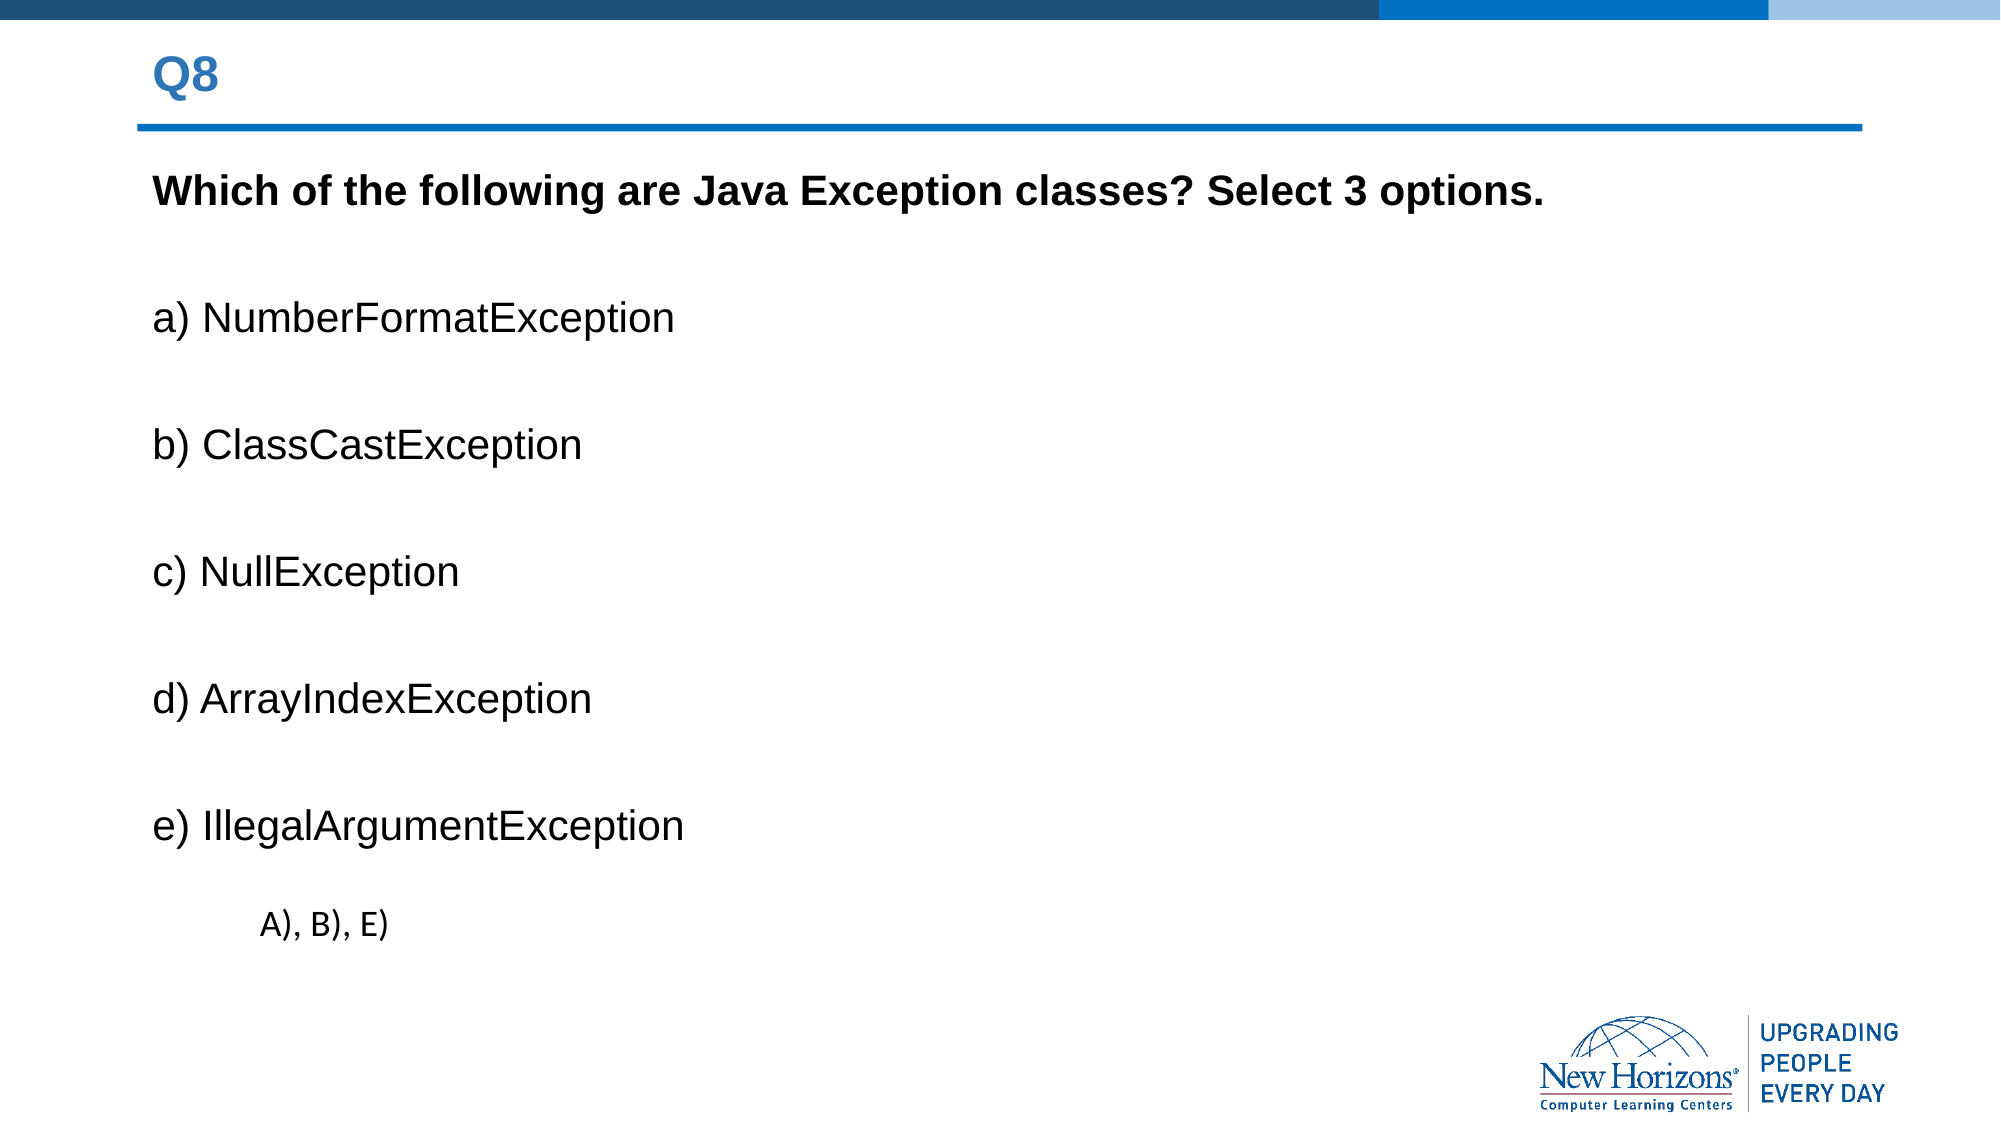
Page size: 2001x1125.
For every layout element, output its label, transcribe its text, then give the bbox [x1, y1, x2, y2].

list Which of the following are Java Exception classes? Select 3 options. ​ a) NumberFormatException ​ b) ClassCastException ​ c) NullException ​ d) ArrayIndexException ​ e) IllegalArgumentException [137, 161, 1863, 968]
title Q8 [137, 36, 1863, 115]
text_box A), B), E) [245, 891, 405, 952]
picture [1537, 1010, 1904, 1114]
